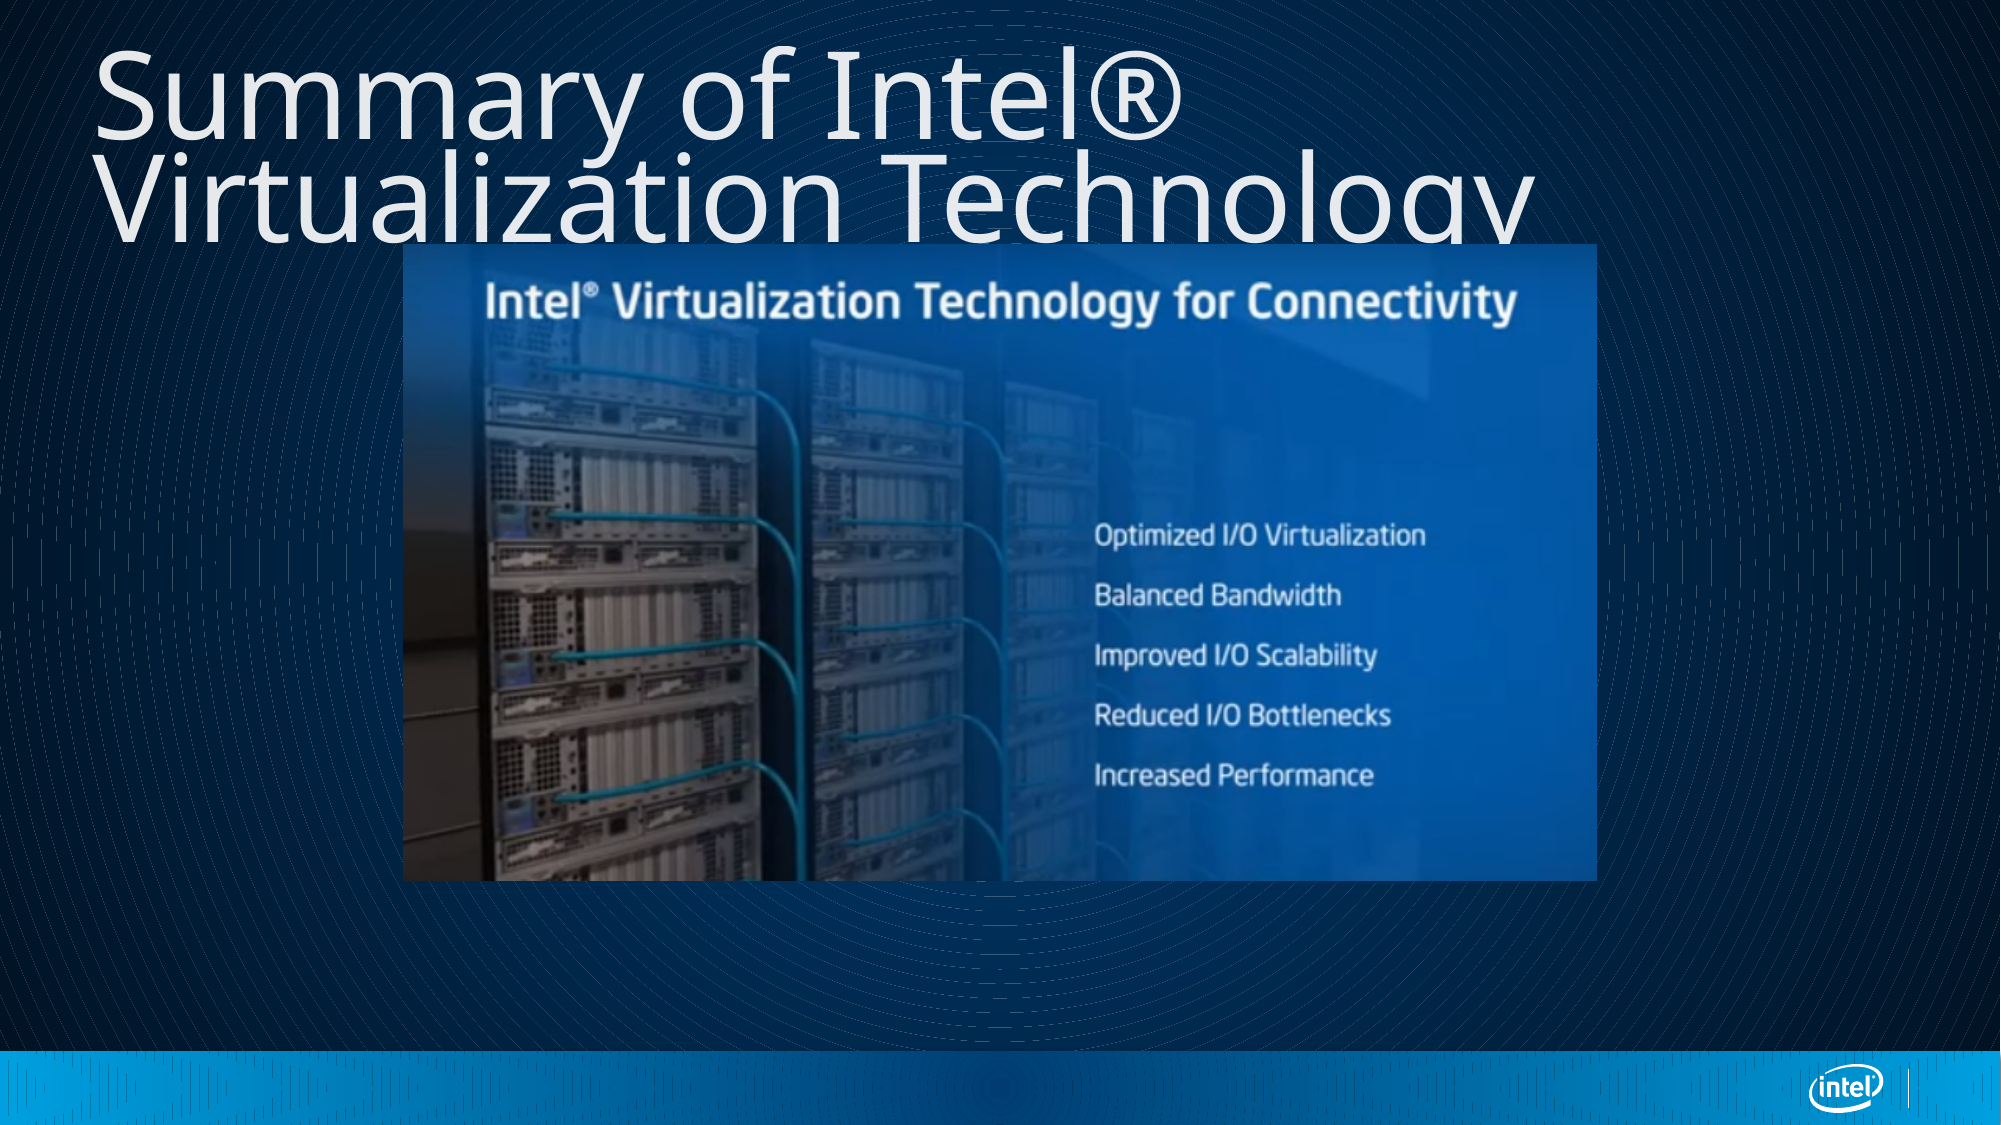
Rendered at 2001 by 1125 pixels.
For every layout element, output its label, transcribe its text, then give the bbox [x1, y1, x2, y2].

picture [402, 244, 1597, 881]
title Summary of Intel® Virtualization Technology [77, 49, 1923, 169]
